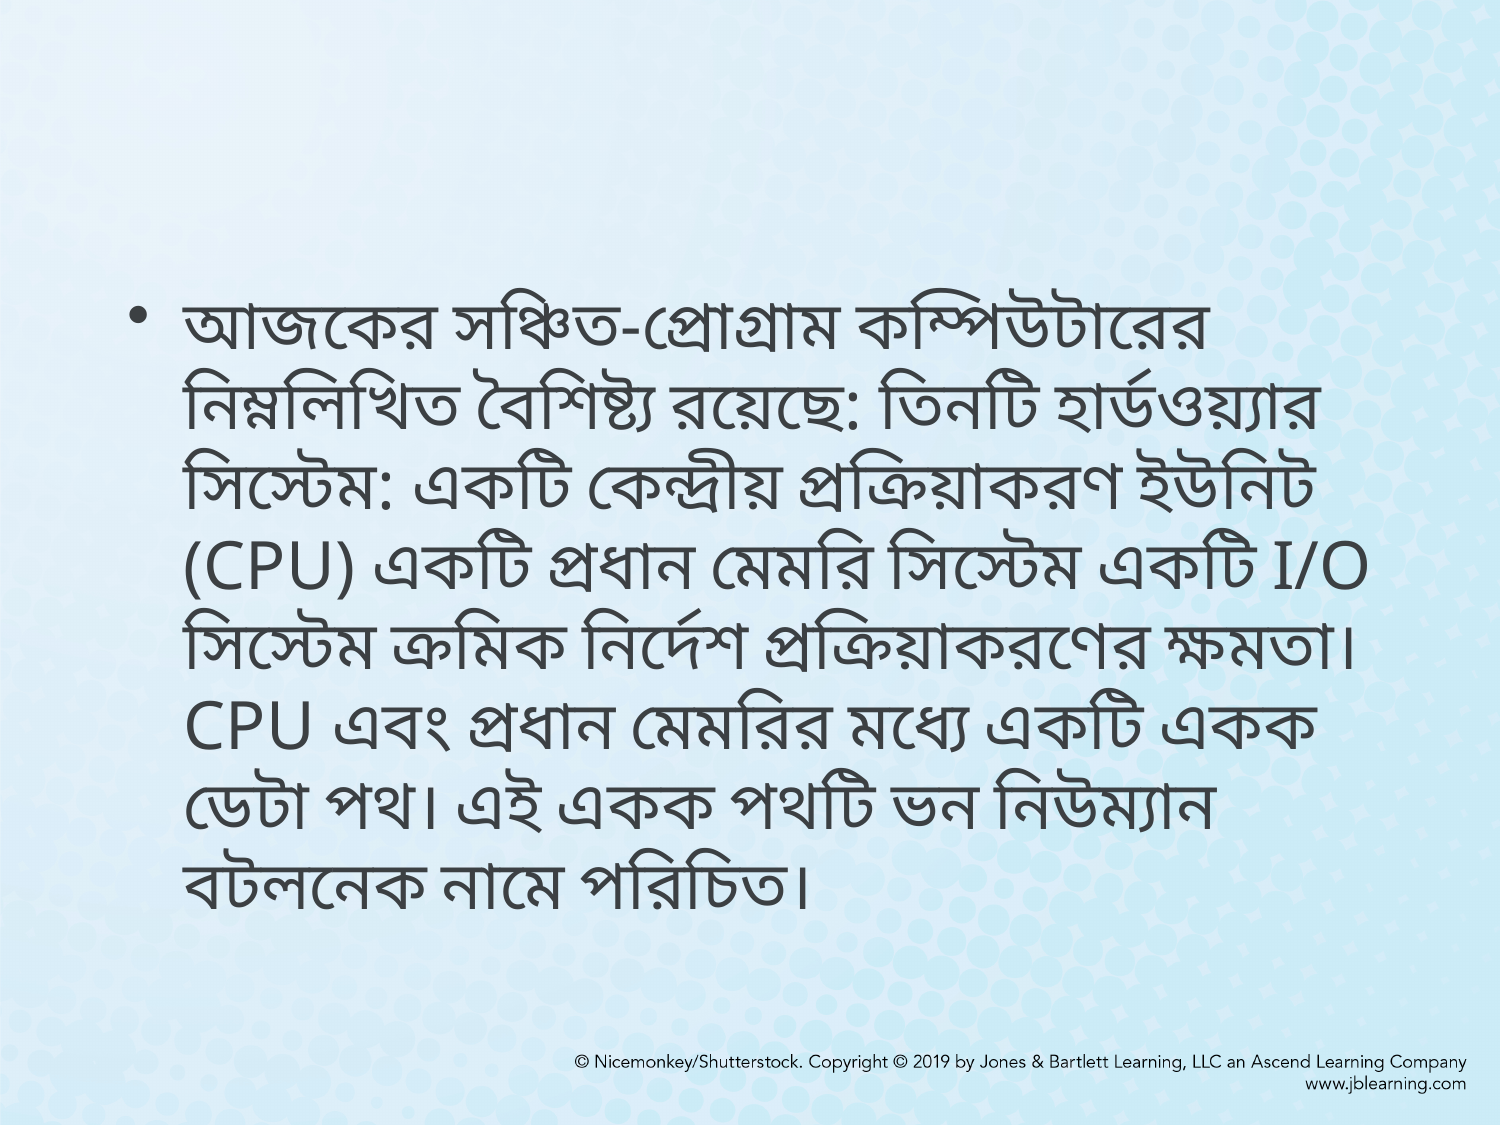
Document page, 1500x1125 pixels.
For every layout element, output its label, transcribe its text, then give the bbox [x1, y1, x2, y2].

picture [0, 0, 1500, 1125]
list আজকের সঞ্চিত-প্রোগ্রাম কম্পিউটারের নিম্নলিখিত বৈশিষ্ট্য রয়েছে: তিনটি হার্ডওয়্যার সিস্টেম: একটি কেন্দ্রীয় প্রক্রিয়াকরণ ইউনিট (CPU) একটি প্রধান মেমরি সিস্টেম একটি I/O সিস্টেম ক্রমিক নির্দেশ প্রক্রিয়াকরণের ক্ষমতা। CPU এবং প্রধান মেমরির মধ্যে একটি একক ডেটা পথ। এই একক পথটি ভন নিউম্যান বটলনেক নামে পরিচিত। [112, 275, 1388, 950]
